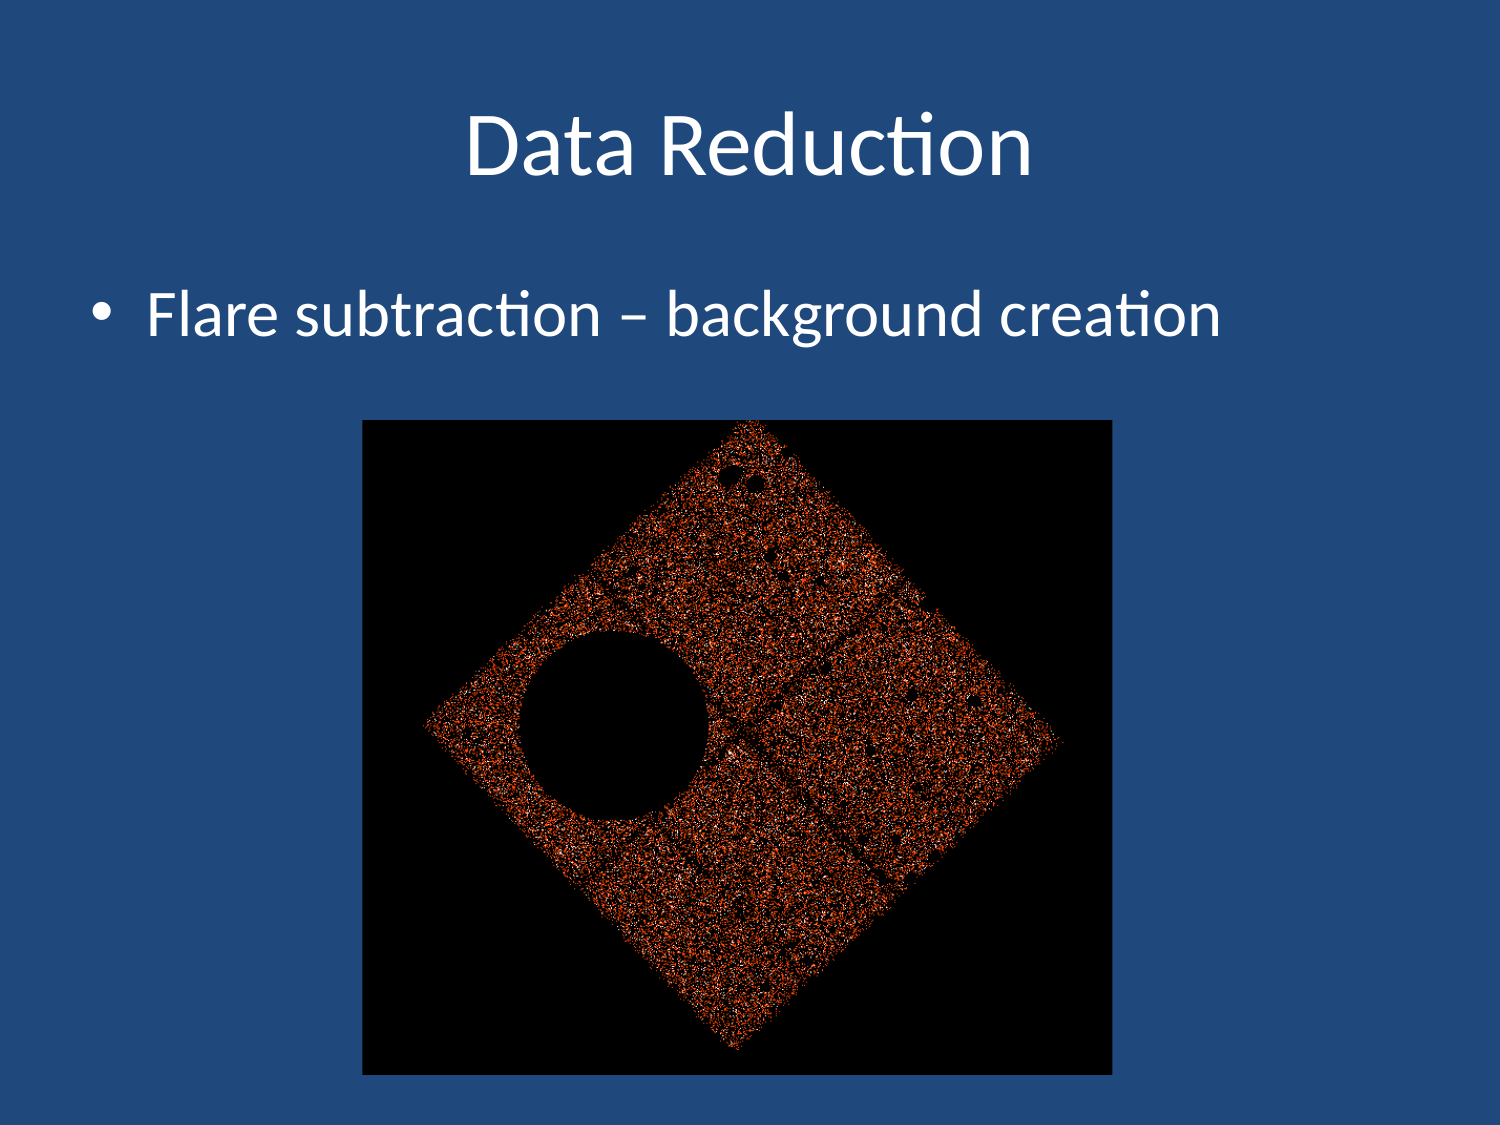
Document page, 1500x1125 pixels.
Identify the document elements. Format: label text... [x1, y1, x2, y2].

list Flare subtraction – background creation [75, 262, 1425, 1005]
picture [362, 419, 1113, 1076]
title Data Reduction [75, 45, 1425, 233]
